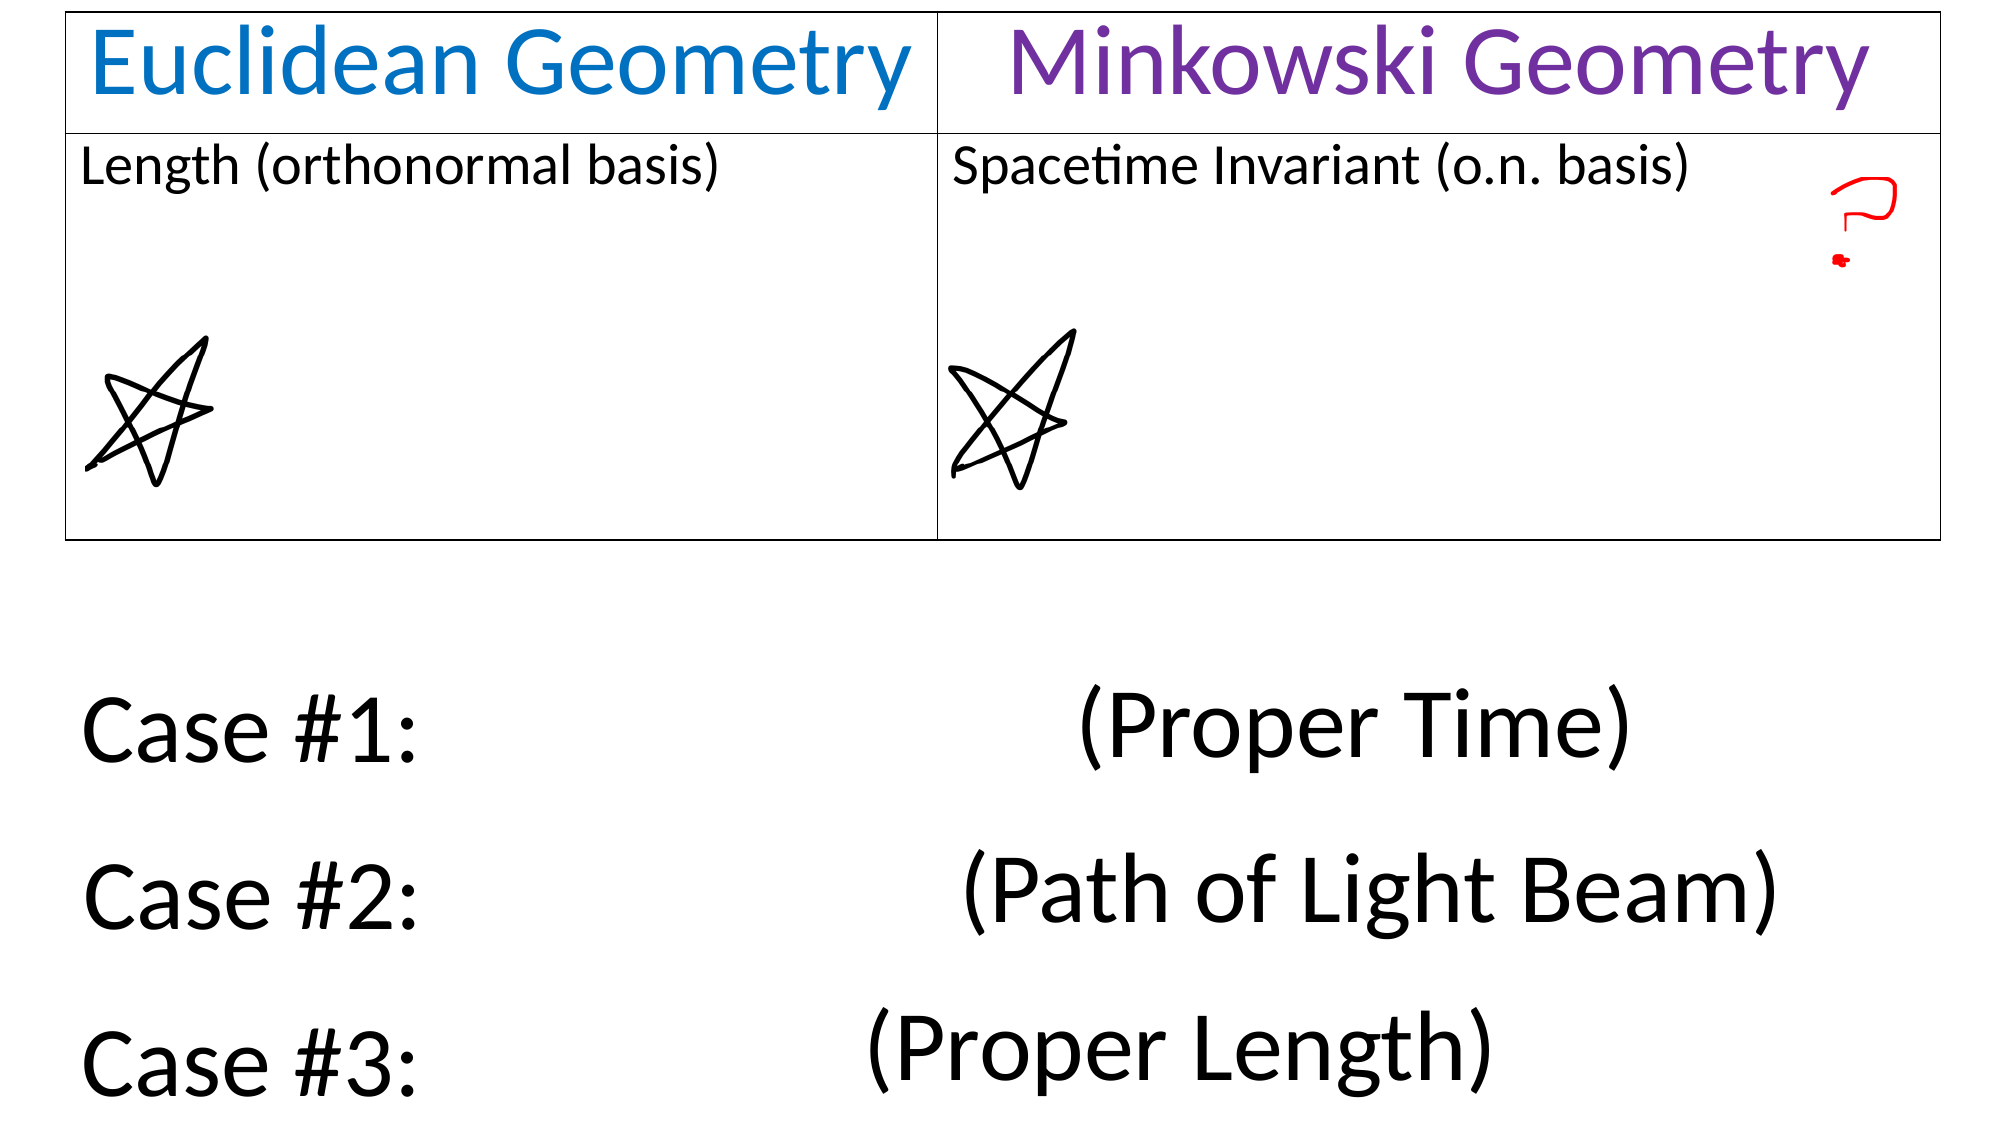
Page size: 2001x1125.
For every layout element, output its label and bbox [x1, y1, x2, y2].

text_box [66, 649, 1938, 792]
text_box [68, 815, 1842, 959]
text_box [66, 972, 2000, 1125]
picture [85, 177, 1906, 499]
